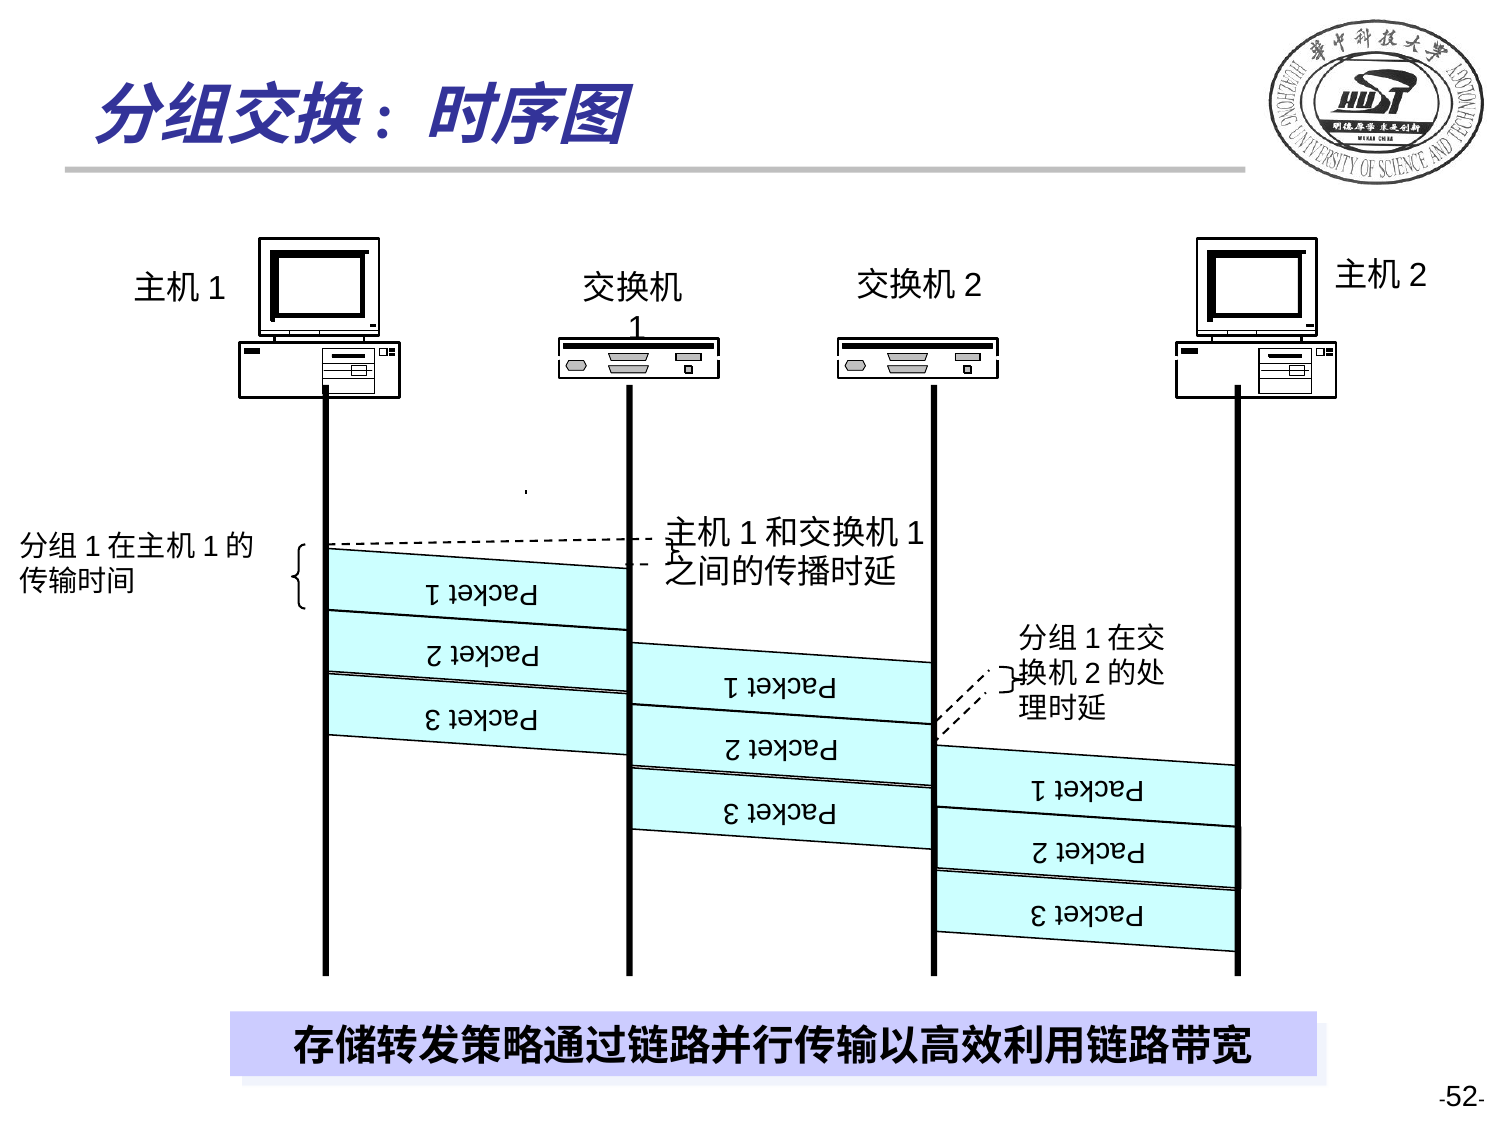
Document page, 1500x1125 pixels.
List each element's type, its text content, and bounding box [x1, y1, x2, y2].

title 分组交换: 时序图 [76, 42, 1315, 160]
text_box -52- [1149, 1070, 1500, 1125]
text_box 存储转发策略通过链路并行传输以高效利用链路带宽 [230, 1011, 1317, 1077]
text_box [17, 219, 1483, 977]
picture [1257, 18, 1489, 185]
